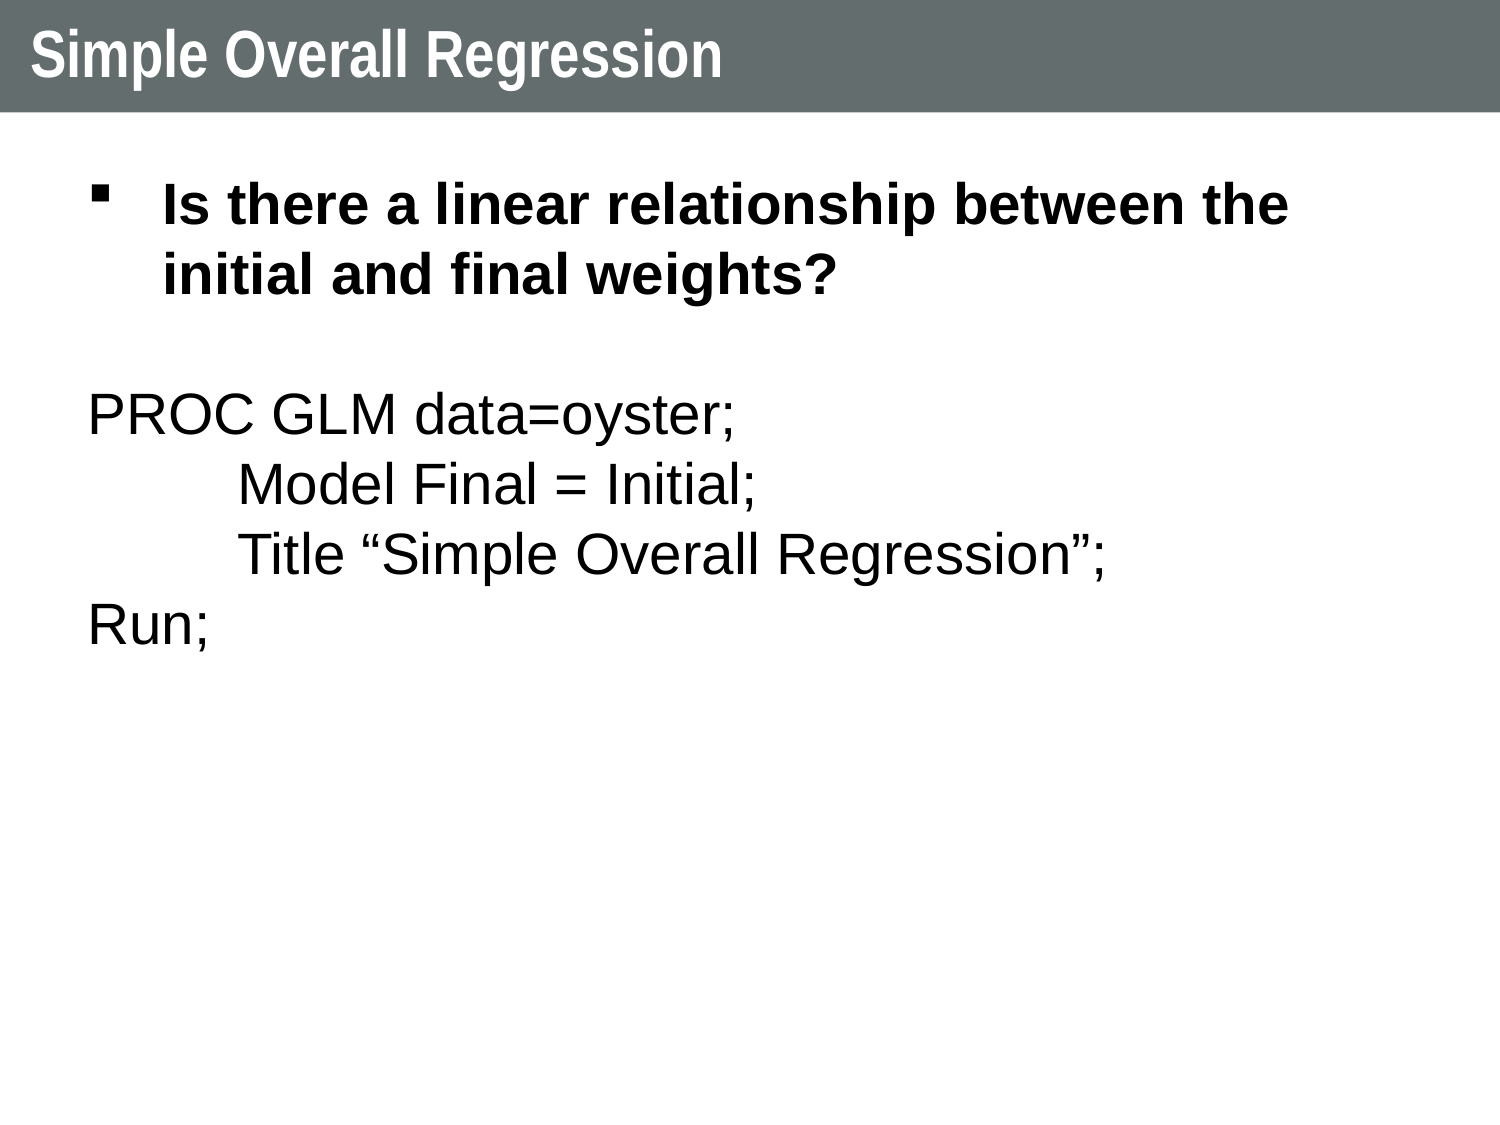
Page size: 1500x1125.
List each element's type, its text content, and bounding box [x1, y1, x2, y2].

text_box Is there a linear relationship between the initial and final weights? PROC GLM data=oyster; Model Final = Initial; Title “Simple Overall Regression”; Run; [72, 158, 1466, 664]
title Simple Overall Regression [0, 0, 1500, 117]
